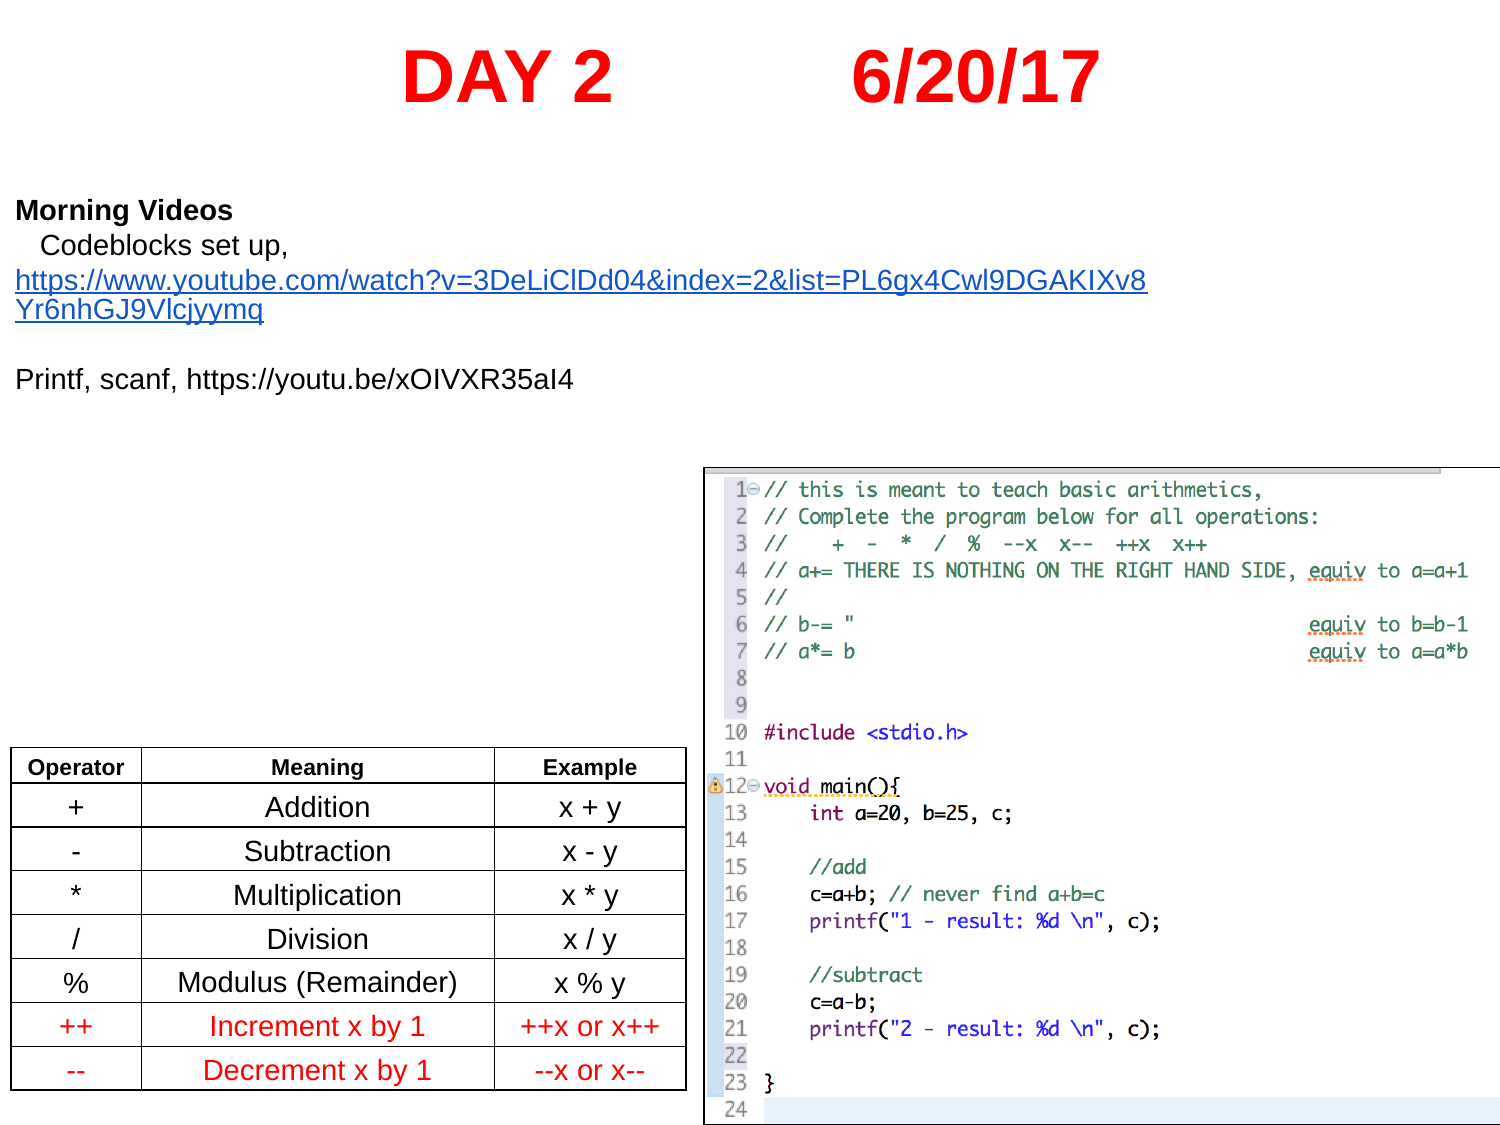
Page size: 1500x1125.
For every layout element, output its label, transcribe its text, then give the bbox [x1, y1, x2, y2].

table_cell x * y [495, 871, 685, 914]
table_cell Division [142, 915, 494, 958]
table_cell Increment x by 1 [142, 1003, 494, 1046]
table_cell Decrement x by 1 [142, 1047, 494, 1089]
table_cell / [12, 915, 141, 958]
table_cell x / y [495, 915, 685, 958]
table_cell Modulus (Remainder) [142, 959, 494, 1002]
table_header Operator [12, 748, 141, 782]
table_cell --x or x-- [495, 1047, 685, 1089]
table_header Example [495, 748, 685, 782]
table_header Meaning [142, 748, 494, 782]
text_box DAY 2 6/20/17 [167, 12, 1336, 149]
table_cell % [12, 959, 141, 1002]
table_cell ++ [12, 1003, 141, 1046]
table_cell x % y [495, 959, 685, 1002]
picture [704, 467, 1500, 1125]
table_cell -- [12, 1047, 141, 1089]
table_cell Subtraction [142, 828, 494, 870]
table_cell Multiplication [142, 871, 494, 914]
table_cell + [12, 784, 141, 826]
table_cell x + y [495, 784, 685, 826]
table_cell Addition [142, 784, 494, 826]
table_cell ++x or x++ [495, 1003, 685, 1046]
table_cell * [12, 871, 141, 914]
text_box Morning Videos Codeblocks set up, https://www.youtube.com/watch?v=3DeLiClDd04&index=2&list=PL6gx4Cwl9DGAKIXv8Yr6nhGJ9Vlcjyymq Printf, scanf, https://youtu.be/xOIVXR35aI4 [0, 89, 1168, 469]
table_cell - [12, 828, 141, 870]
table_cell x - y [495, 828, 685, 870]
